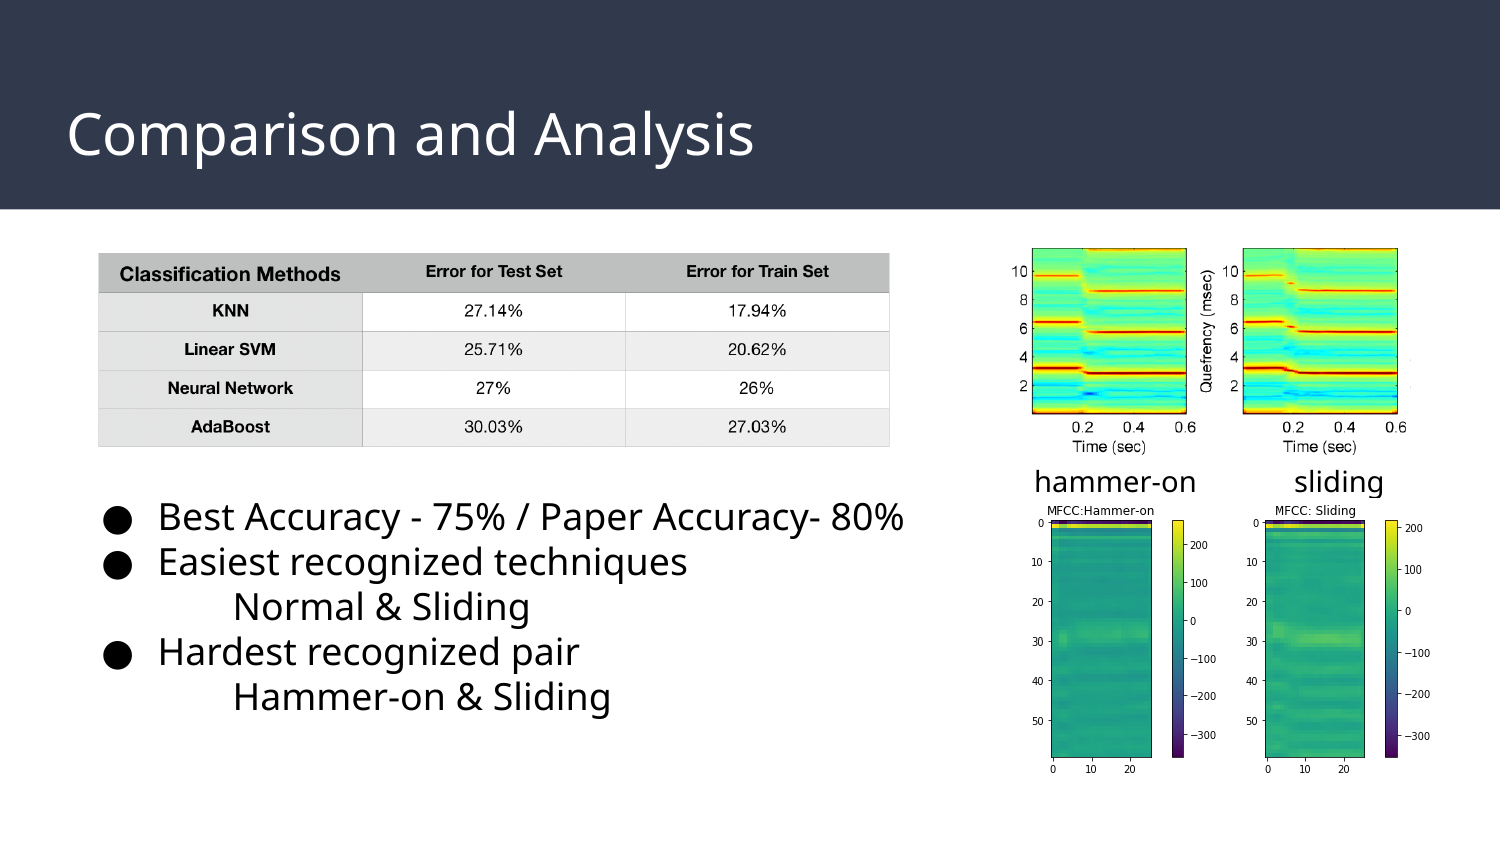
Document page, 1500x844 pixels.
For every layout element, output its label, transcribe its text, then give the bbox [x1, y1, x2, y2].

picture [1011, 228, 1411, 475]
list Best Accuracy - 75% / Paper Accuracy- 80% Easiest recognized techniques Normal & Sliding Hardest recognized pair Hammer-on & Sliding [67, 433, 924, 756]
title Comparison and Analysis [51, 82, 1449, 185]
picture [84, 235, 908, 449]
picture [1023, 497, 1437, 782]
text_box hammer-on sliding [1011, 482, 1411, 511]
